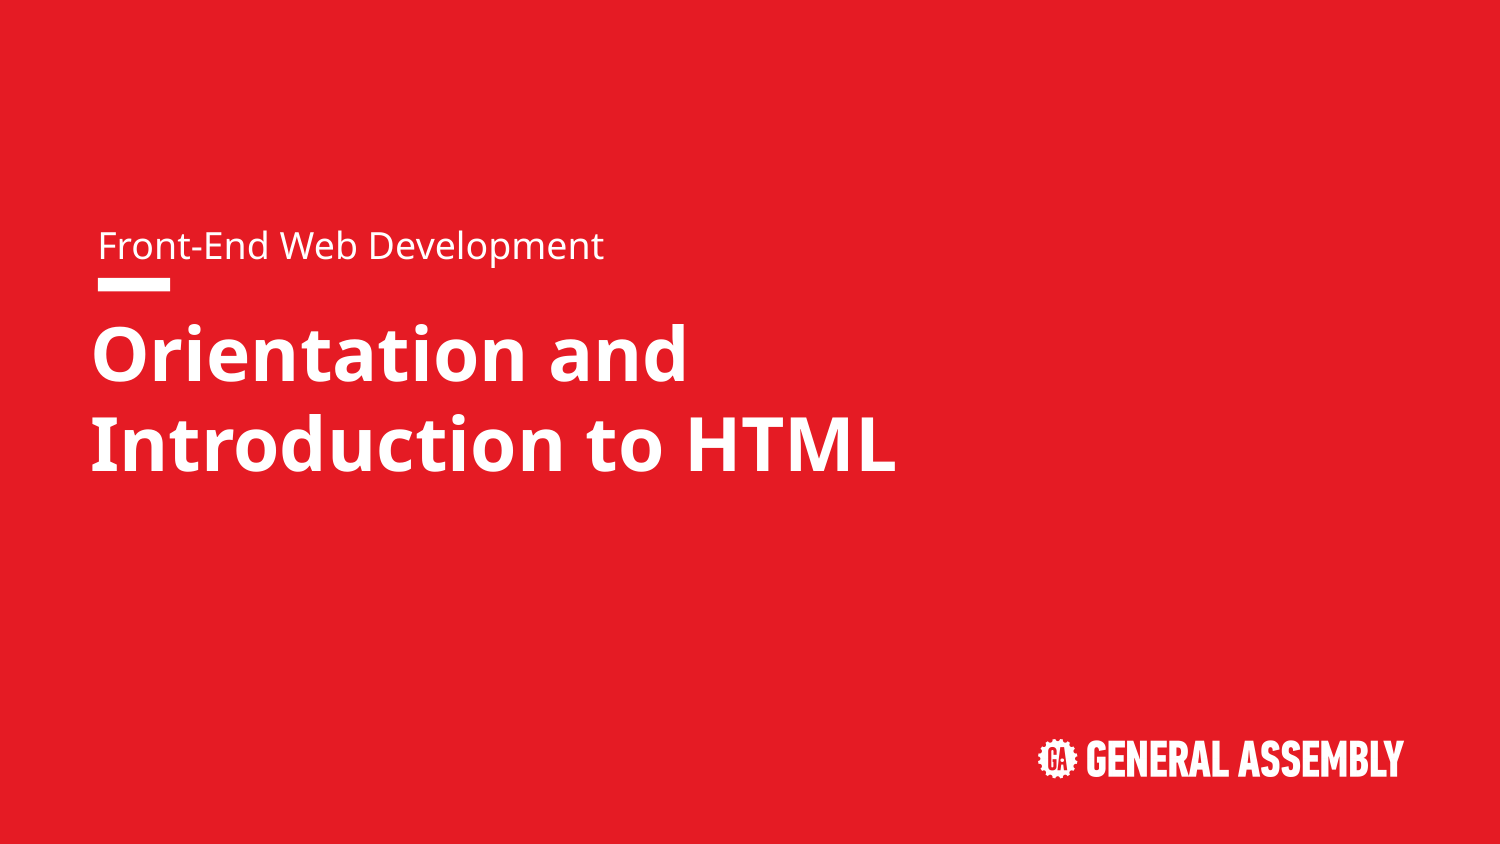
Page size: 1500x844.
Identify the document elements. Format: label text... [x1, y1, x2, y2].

subtitle Front-End Web Development [82, 200, 1306, 268]
picture [1018, 720, 1424, 797]
title Orientation and Introduction to HTML [75, 291, 1271, 553]
